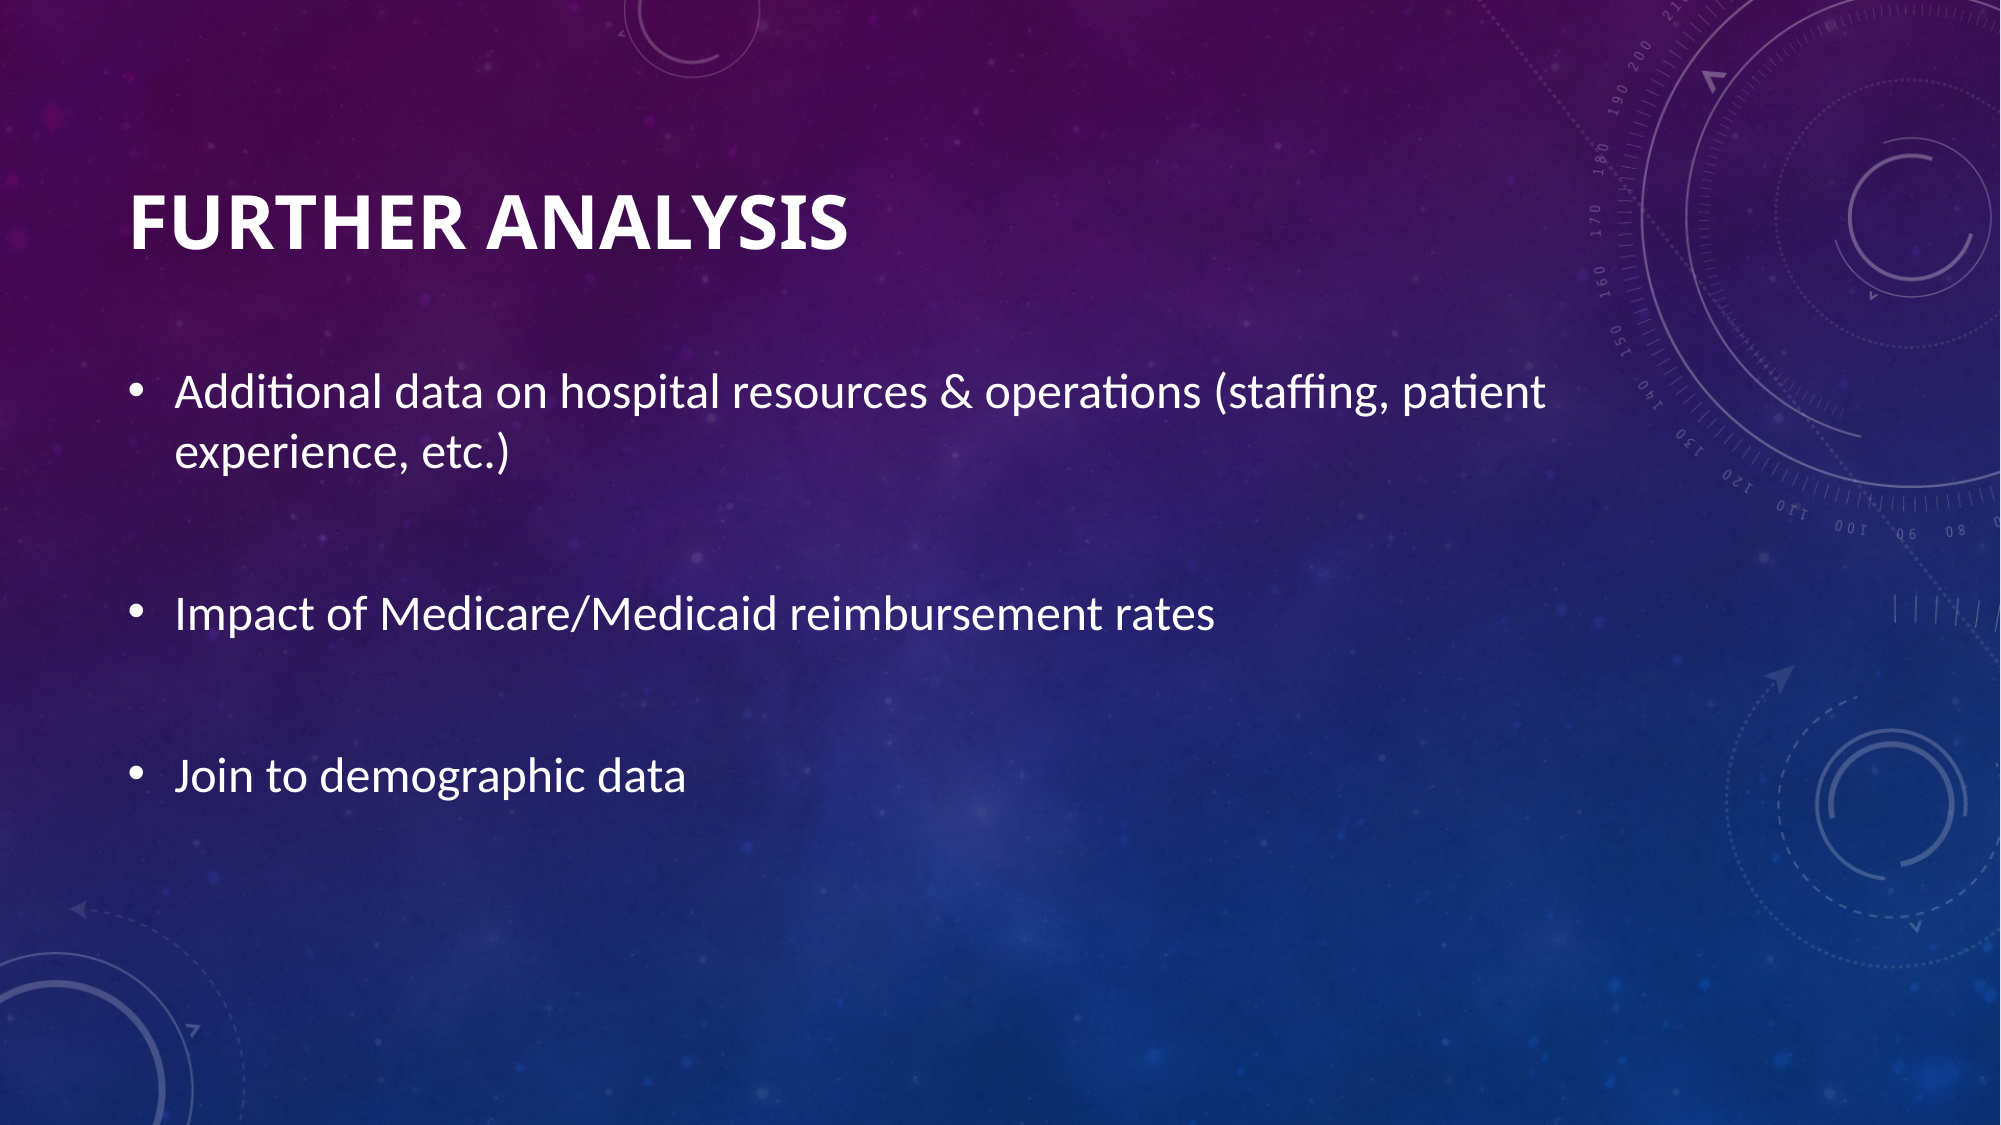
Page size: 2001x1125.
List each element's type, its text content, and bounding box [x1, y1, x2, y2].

picture [0, 0, 2001, 1125]
title further analysis [112, 99, 1775, 339]
list Additional data on hospital resources & operations (staffing, patient experience, etc.) Impact of Medicare/Medicaid reimbursement rates Join to demographic data [112, 351, 1775, 950]
